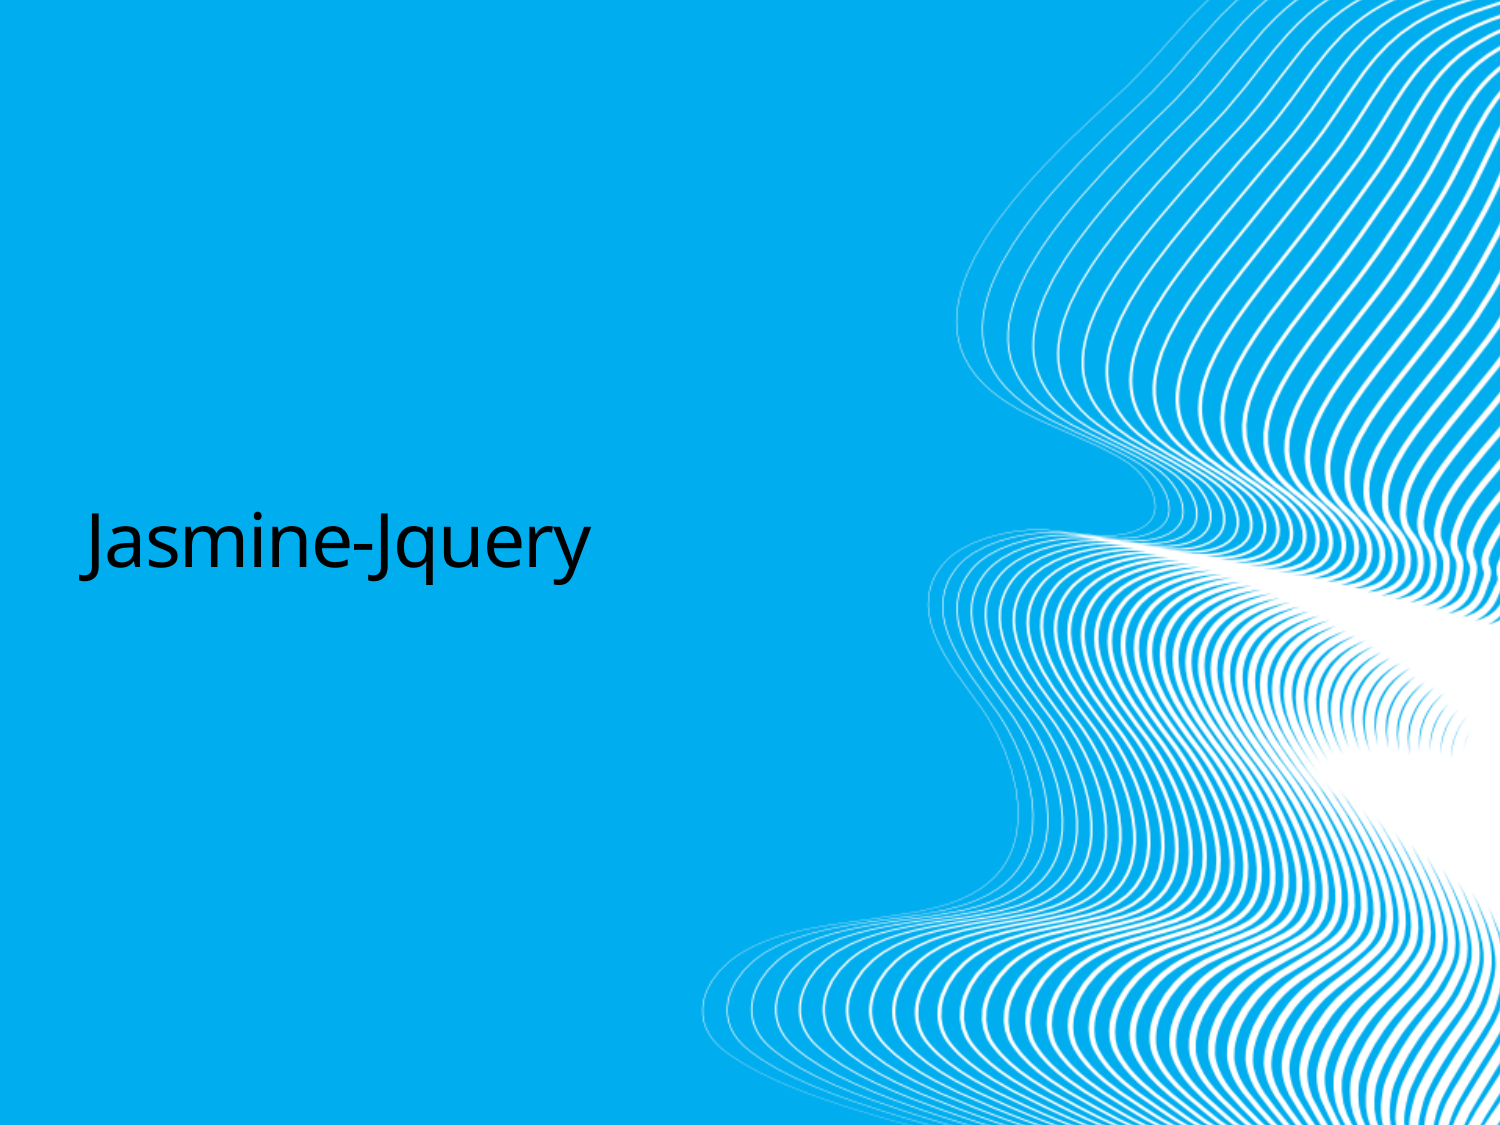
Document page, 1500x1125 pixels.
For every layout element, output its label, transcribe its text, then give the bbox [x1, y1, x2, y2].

list Jasmine-Jquery [85, 492, 986, 586]
